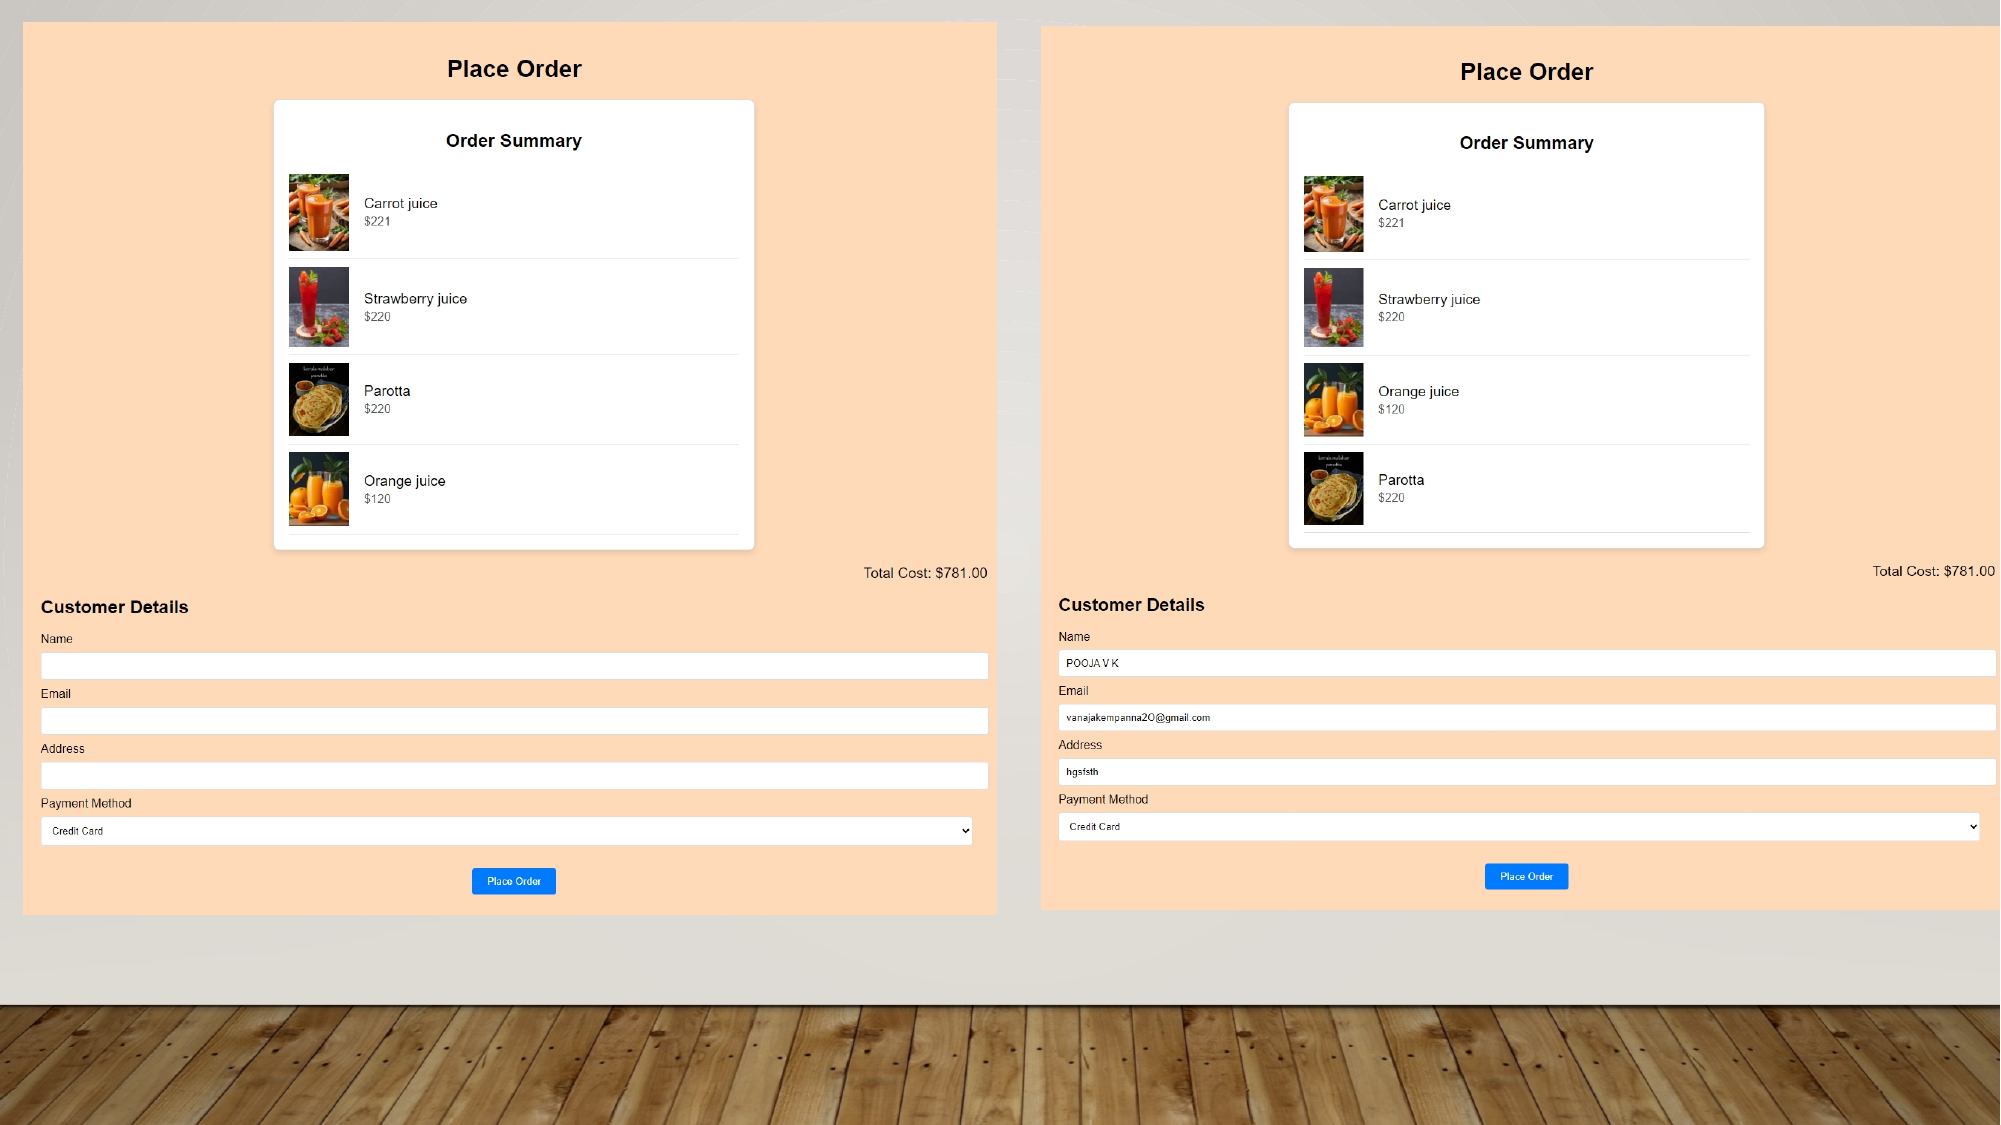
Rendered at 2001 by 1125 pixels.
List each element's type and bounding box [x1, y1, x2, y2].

picture [22, 21, 997, 915]
picture [1040, 26, 2000, 911]
picture [0, 1005, 2000, 1125]
